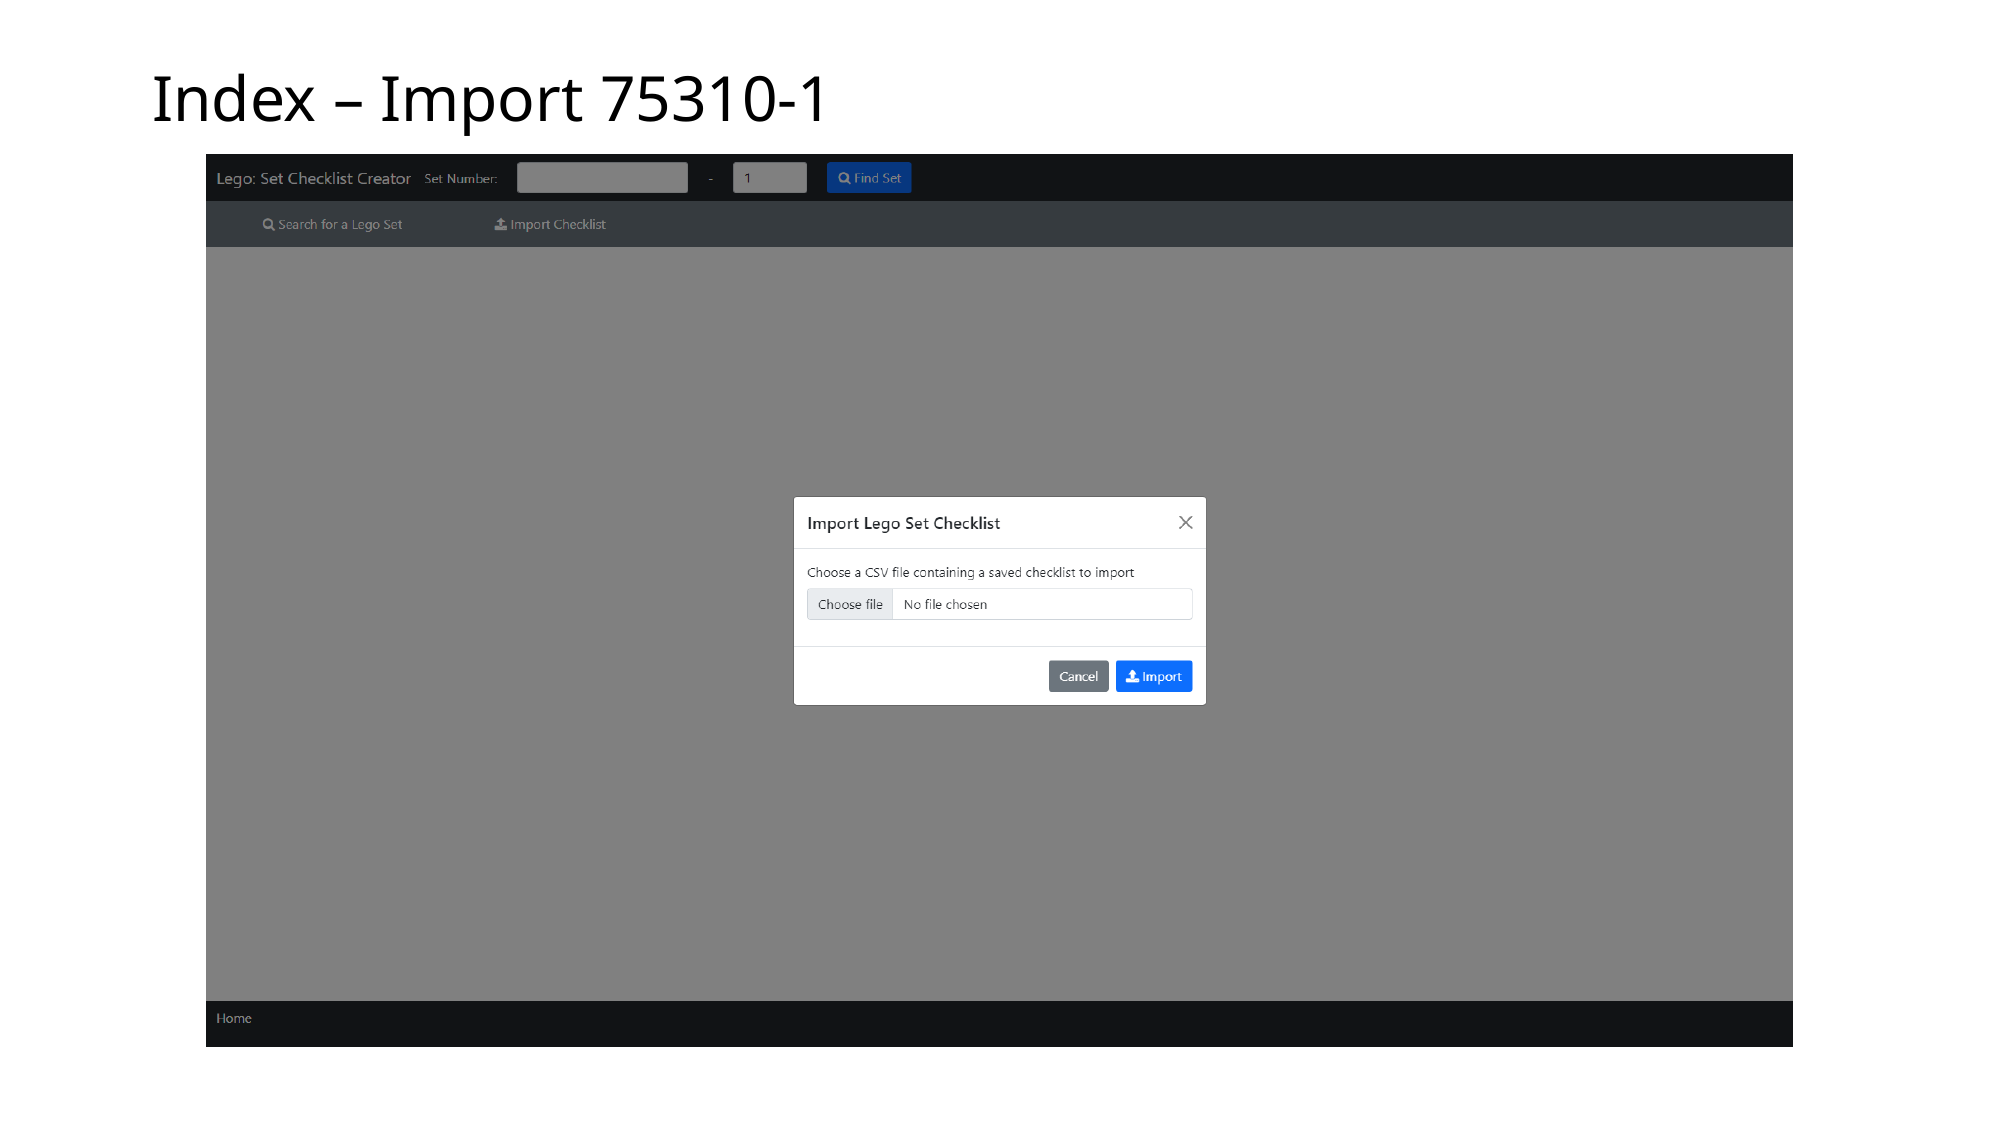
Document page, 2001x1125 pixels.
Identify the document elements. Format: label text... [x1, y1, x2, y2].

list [206, 154, 1793, 1047]
title Index – Import 75310-1 [137, 59, 1895, 143]
